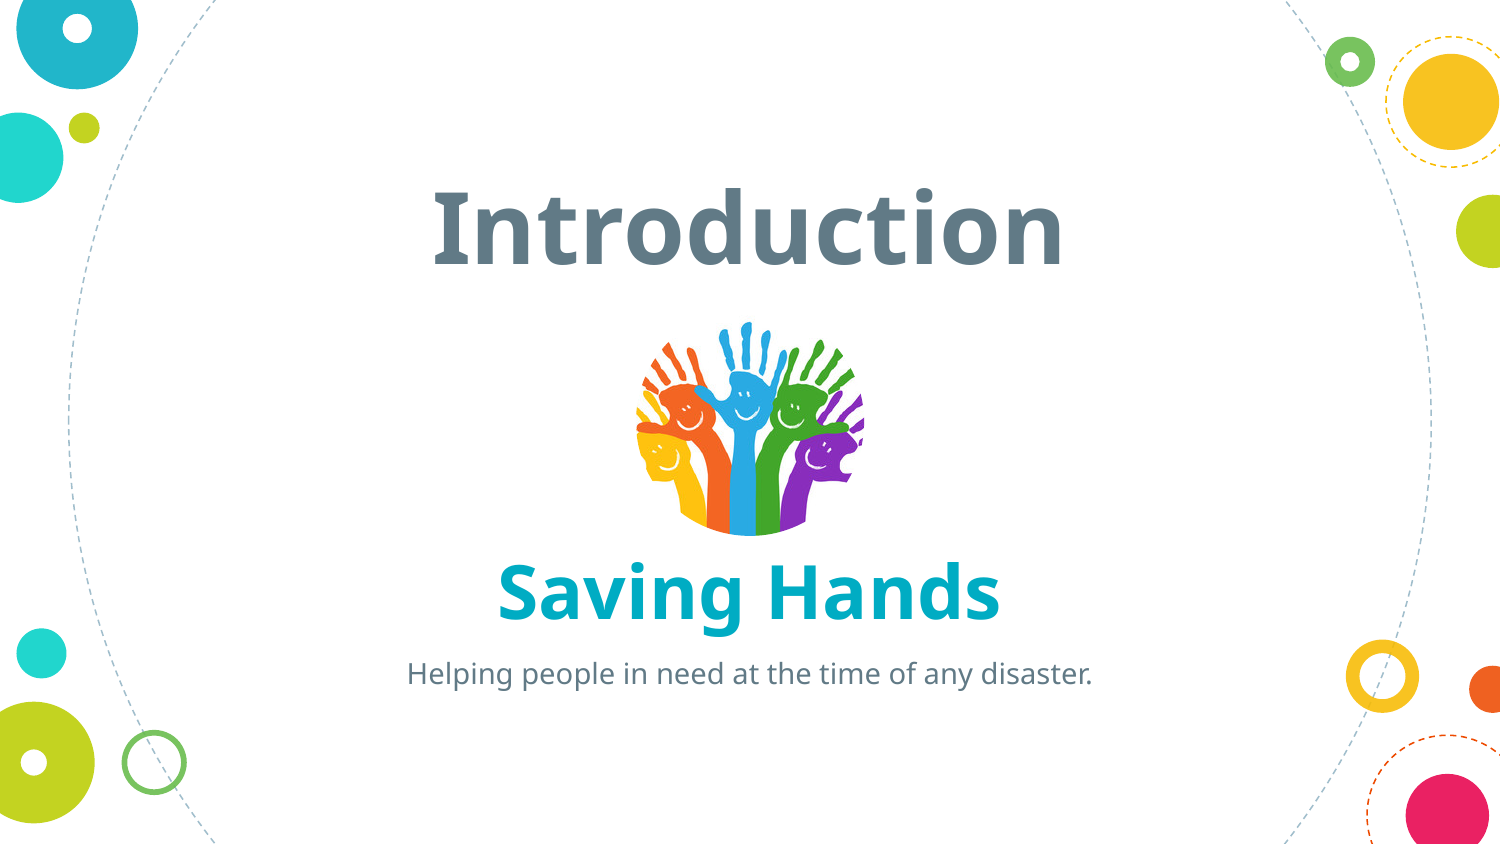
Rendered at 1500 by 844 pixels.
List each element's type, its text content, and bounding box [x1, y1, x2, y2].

title Introduction [112, 109, 1388, 300]
picture [635, 307, 865, 537]
list Helping people in need at the time of any disaster. [209, 640, 1291, 771]
subtitle Saving Hands [209, 529, 1291, 640]
